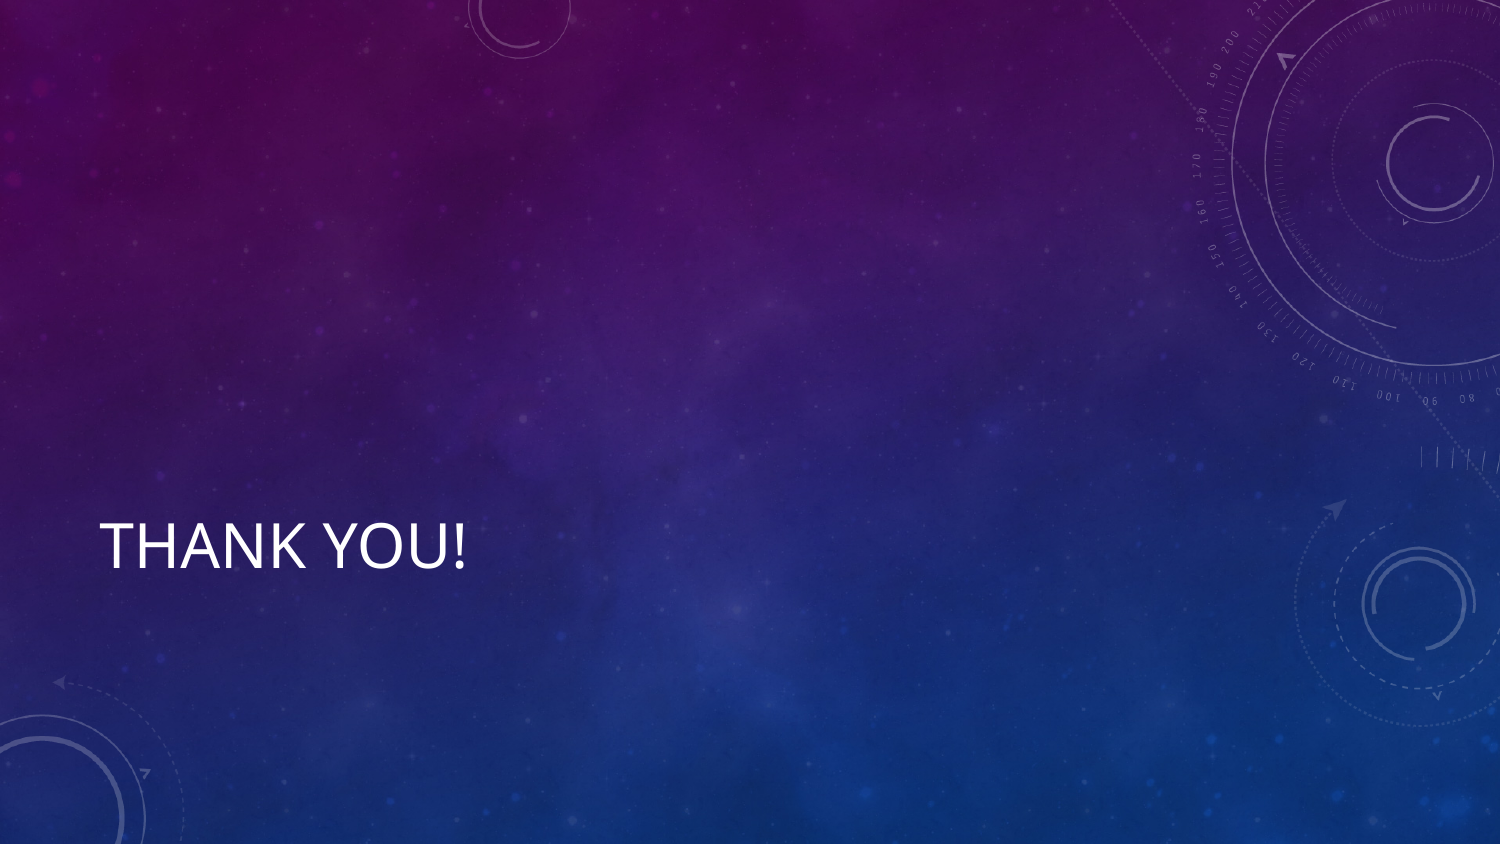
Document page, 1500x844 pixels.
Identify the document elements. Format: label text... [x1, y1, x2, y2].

title Thank You! [84, 407, 1331, 588]
picture [0, 0, 1500, 844]
